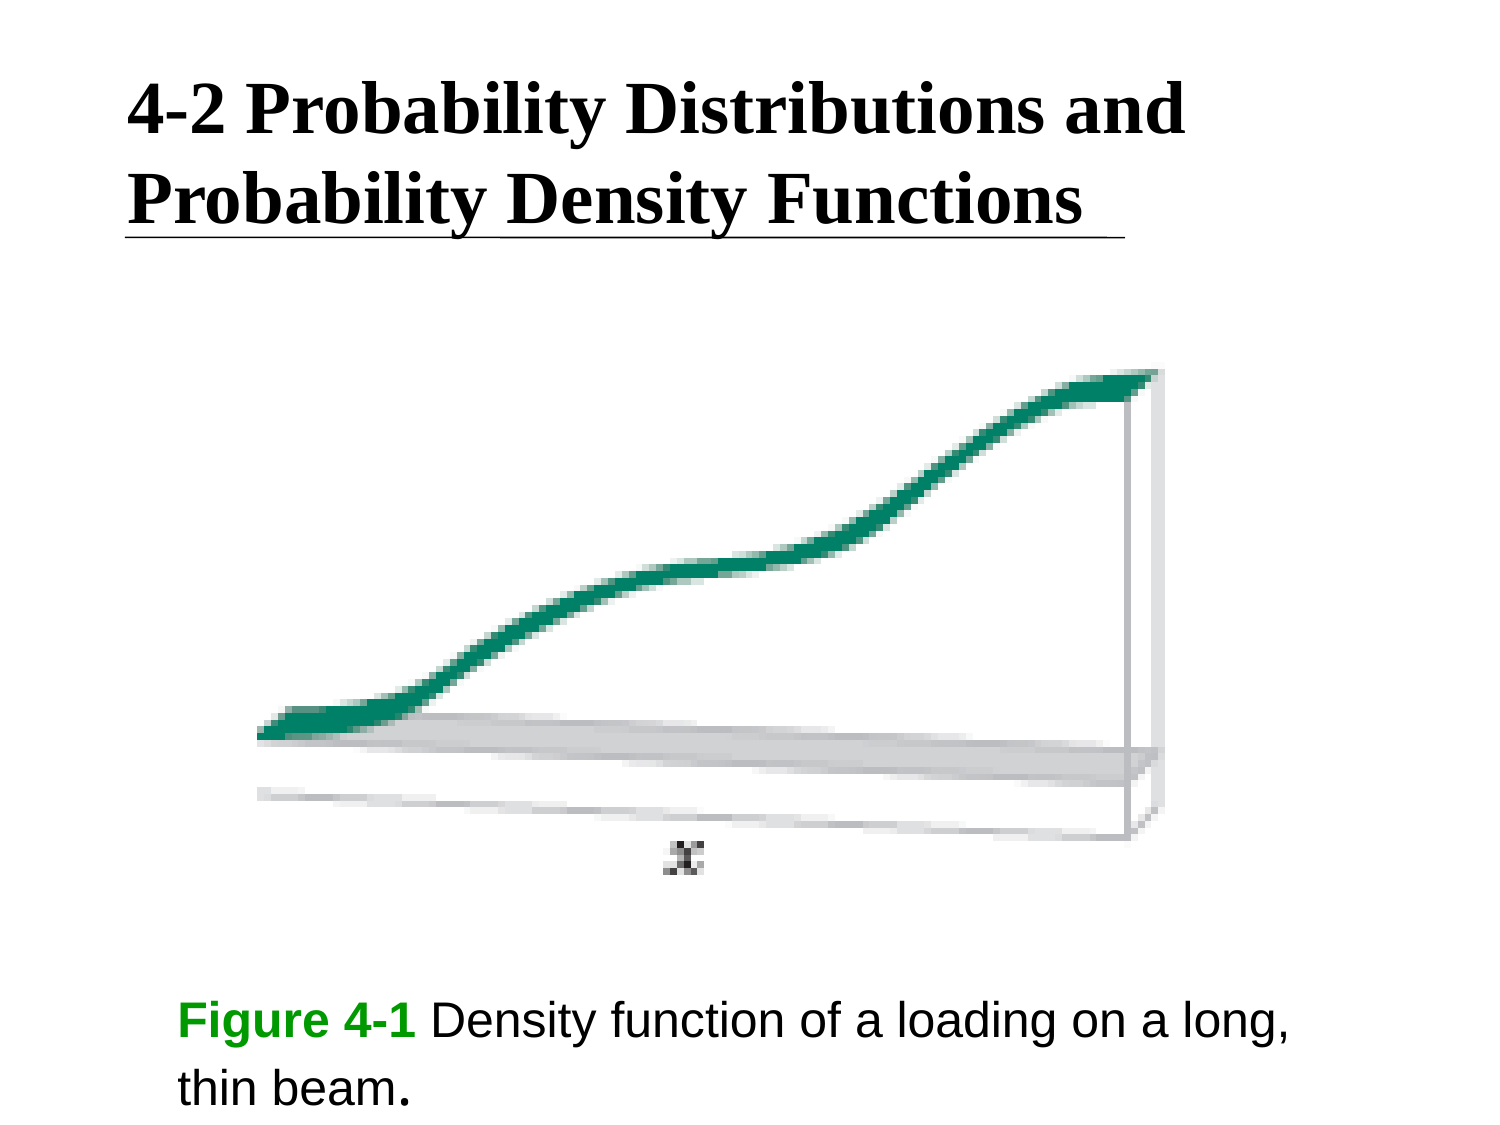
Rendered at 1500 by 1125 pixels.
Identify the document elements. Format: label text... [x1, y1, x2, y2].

text_box Figure 4-1 Density function of a loading on a long, thin beam. [162, 979, 1392, 1125]
text_box 4-2 Probability Distributions and Probability Density Functions [112, 99, 1388, 288]
picture [237, 349, 1201, 902]
text_box [99, 262, 1375, 938]
